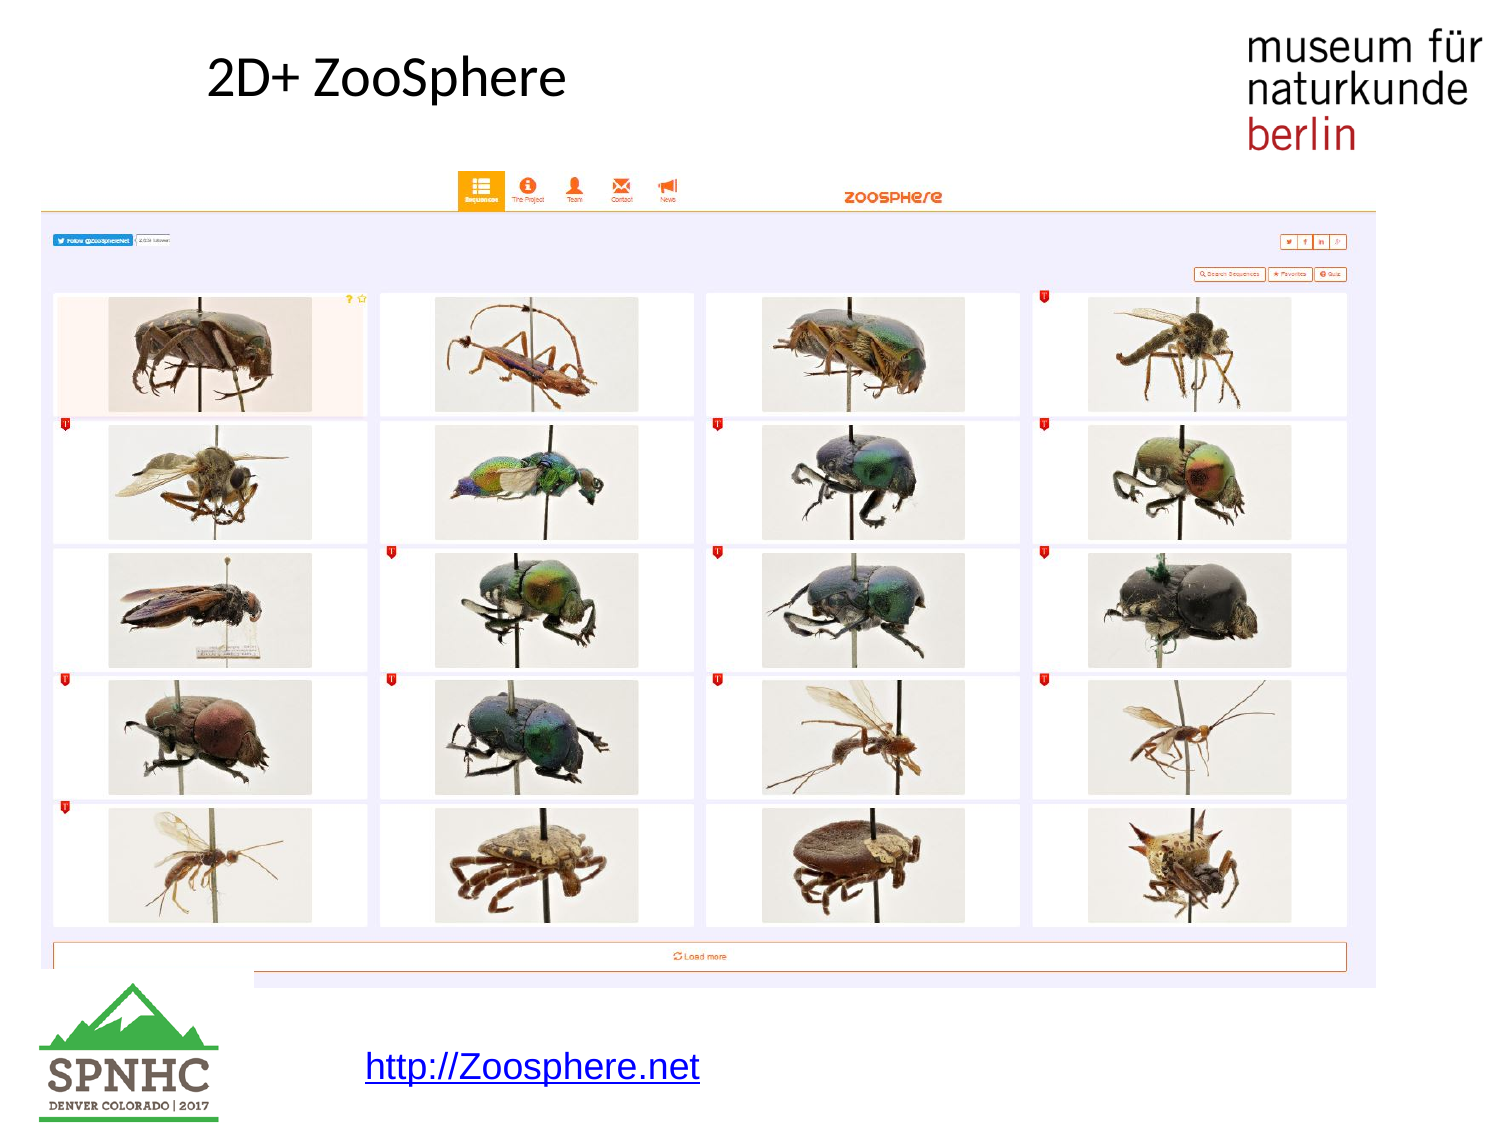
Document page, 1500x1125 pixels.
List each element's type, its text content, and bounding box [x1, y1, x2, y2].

picture [1, 0, 1500, 1125]
text_box http://Zoosphere.net [350, 1034, 716, 1095]
text_box 2D+ ZooSphere [206, 21, 1228, 125]
